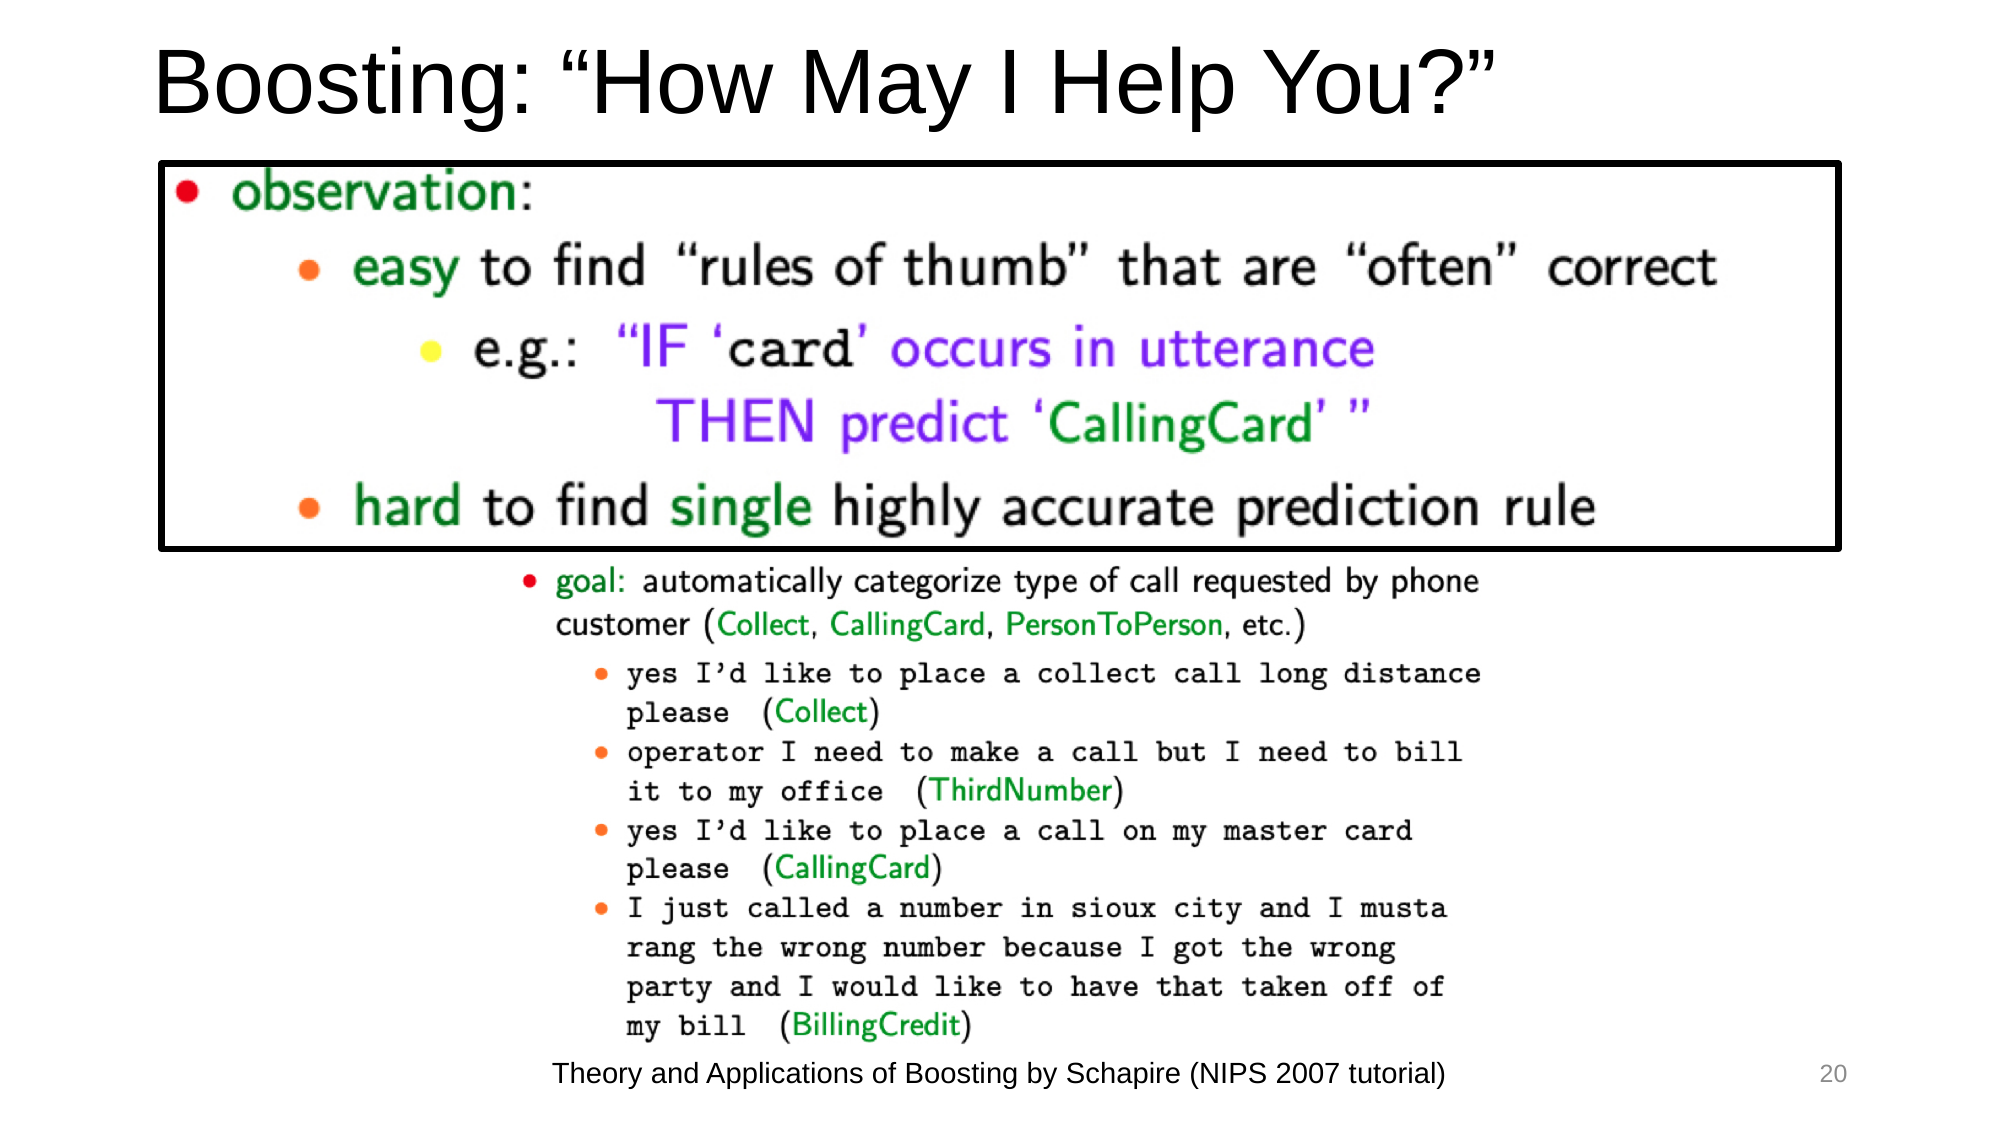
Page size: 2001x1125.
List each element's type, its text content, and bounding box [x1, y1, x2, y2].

slide_number 20 [1412, 1042, 1863, 1103]
text_box Theory and Applications of Boosting by Schapire (NIPS 2007 tutorial) [537, 1057, 1463, 1098]
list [512, 562, 1488, 1057]
title Boosting: “How May I Help You?” [137, 0, 1863, 193]
picture [164, 166, 1836, 546]
